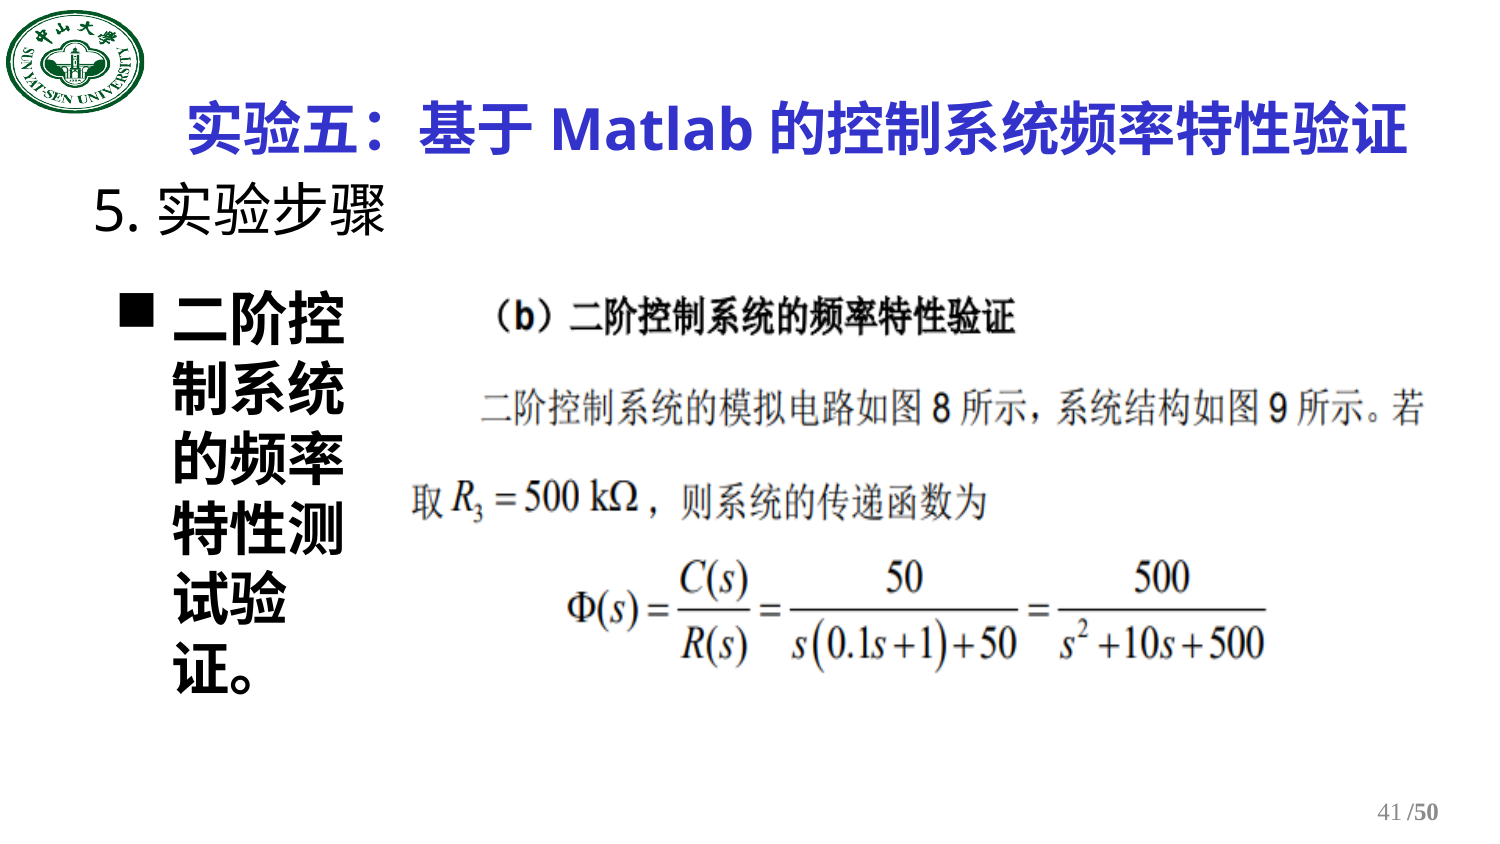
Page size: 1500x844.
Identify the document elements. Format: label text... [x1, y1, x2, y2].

slide_number 41 [1362, 788, 1447, 833]
picture [407, 279, 1442, 679]
text_box 实验五：基于Matlab的控制系统频率特性验证 [147, 56, 1447, 197]
text_box 二阶控制系统的频率特性测试验证。 [100, 275, 408, 710]
picture [0, 0, 172, 126]
title 5.实验步骤 [77, 138, 1034, 279]
